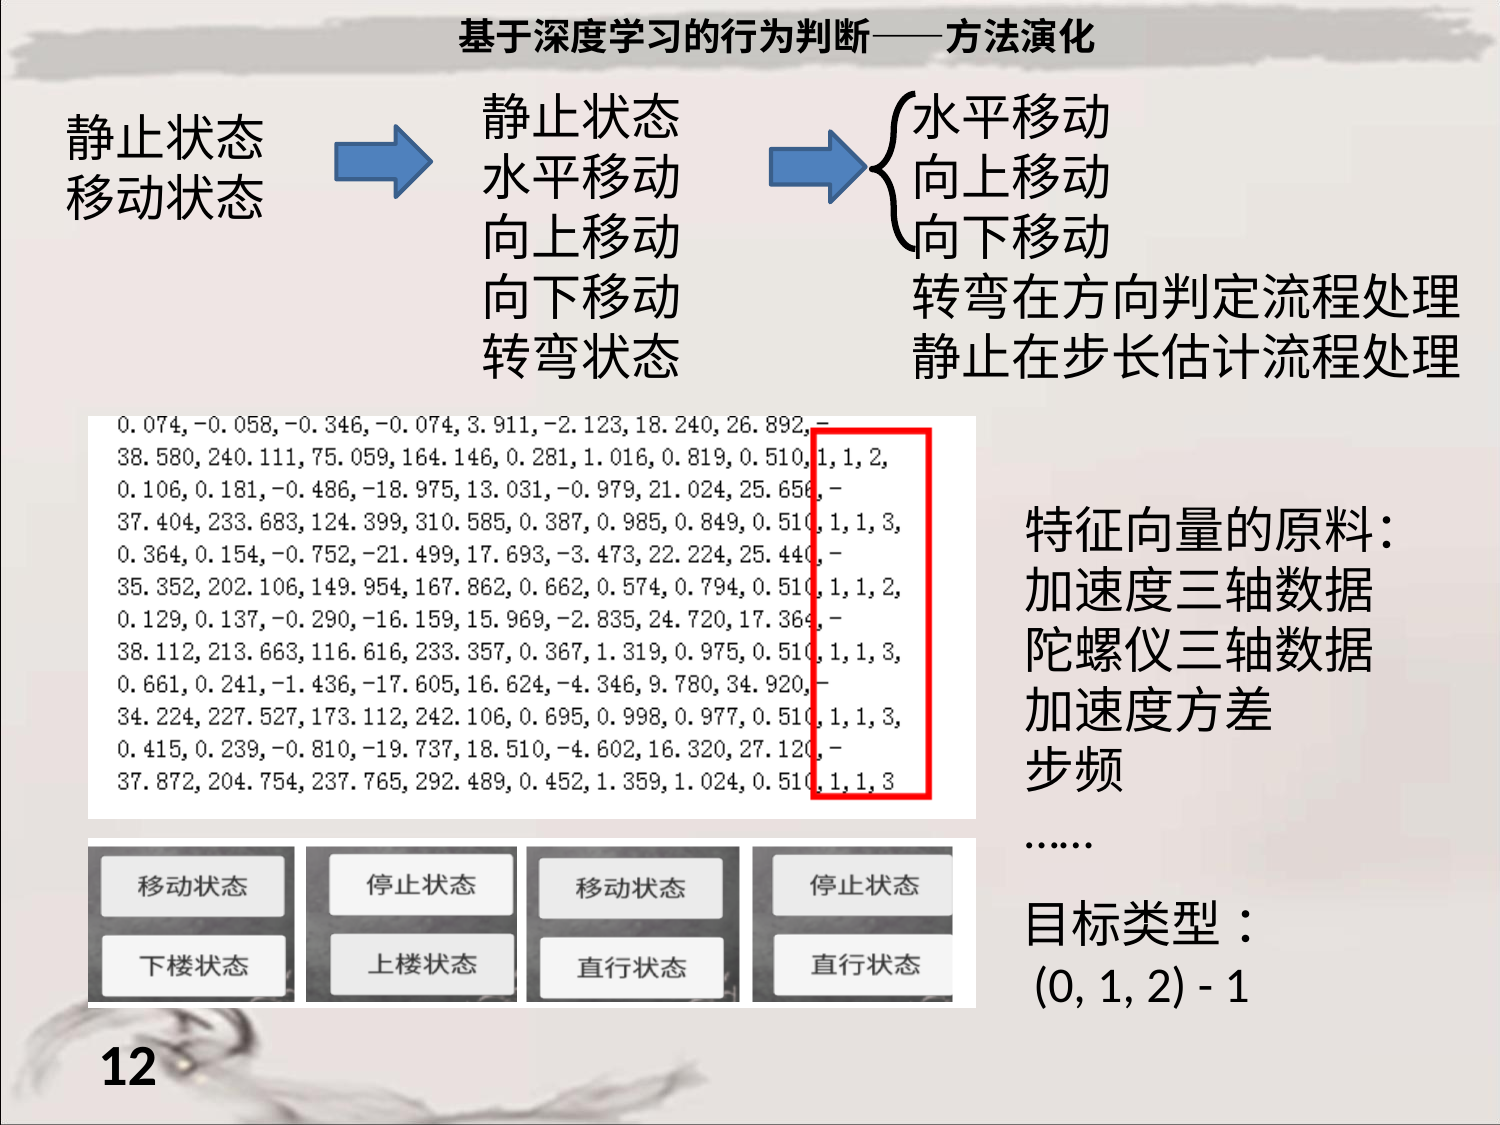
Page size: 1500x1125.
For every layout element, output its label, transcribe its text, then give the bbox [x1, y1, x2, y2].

picture [0, 0, 1500, 1125]
text_box 目标类型 ： (0, 1, 2) - 1 [1007, 885, 1483, 1020]
text_box [334, 124, 434, 199]
text_box 12 [83, 1020, 219, 1105]
text_box 水平移动 向上移动 向下移动 转弯在方向判定流程处理 静止在步长估计流程处理 [896, 78, 1500, 438]
text_box 基于深度学习的行为判断——方法演化 [443, 5, 1199, 66]
text_box [871, 93, 916, 250]
text_box 特征向量的原料： 加速度三轴数据 陀螺仪三轴数据 加速度方差 步频 …… [1009, 491, 1445, 867]
text_box 静止状态 移动状态 [50, 98, 311, 234]
text_box [768, 129, 868, 205]
text_box 静止状态 水平移动 向上移动 向下移动 转弯状态 [466, 78, 739, 415]
